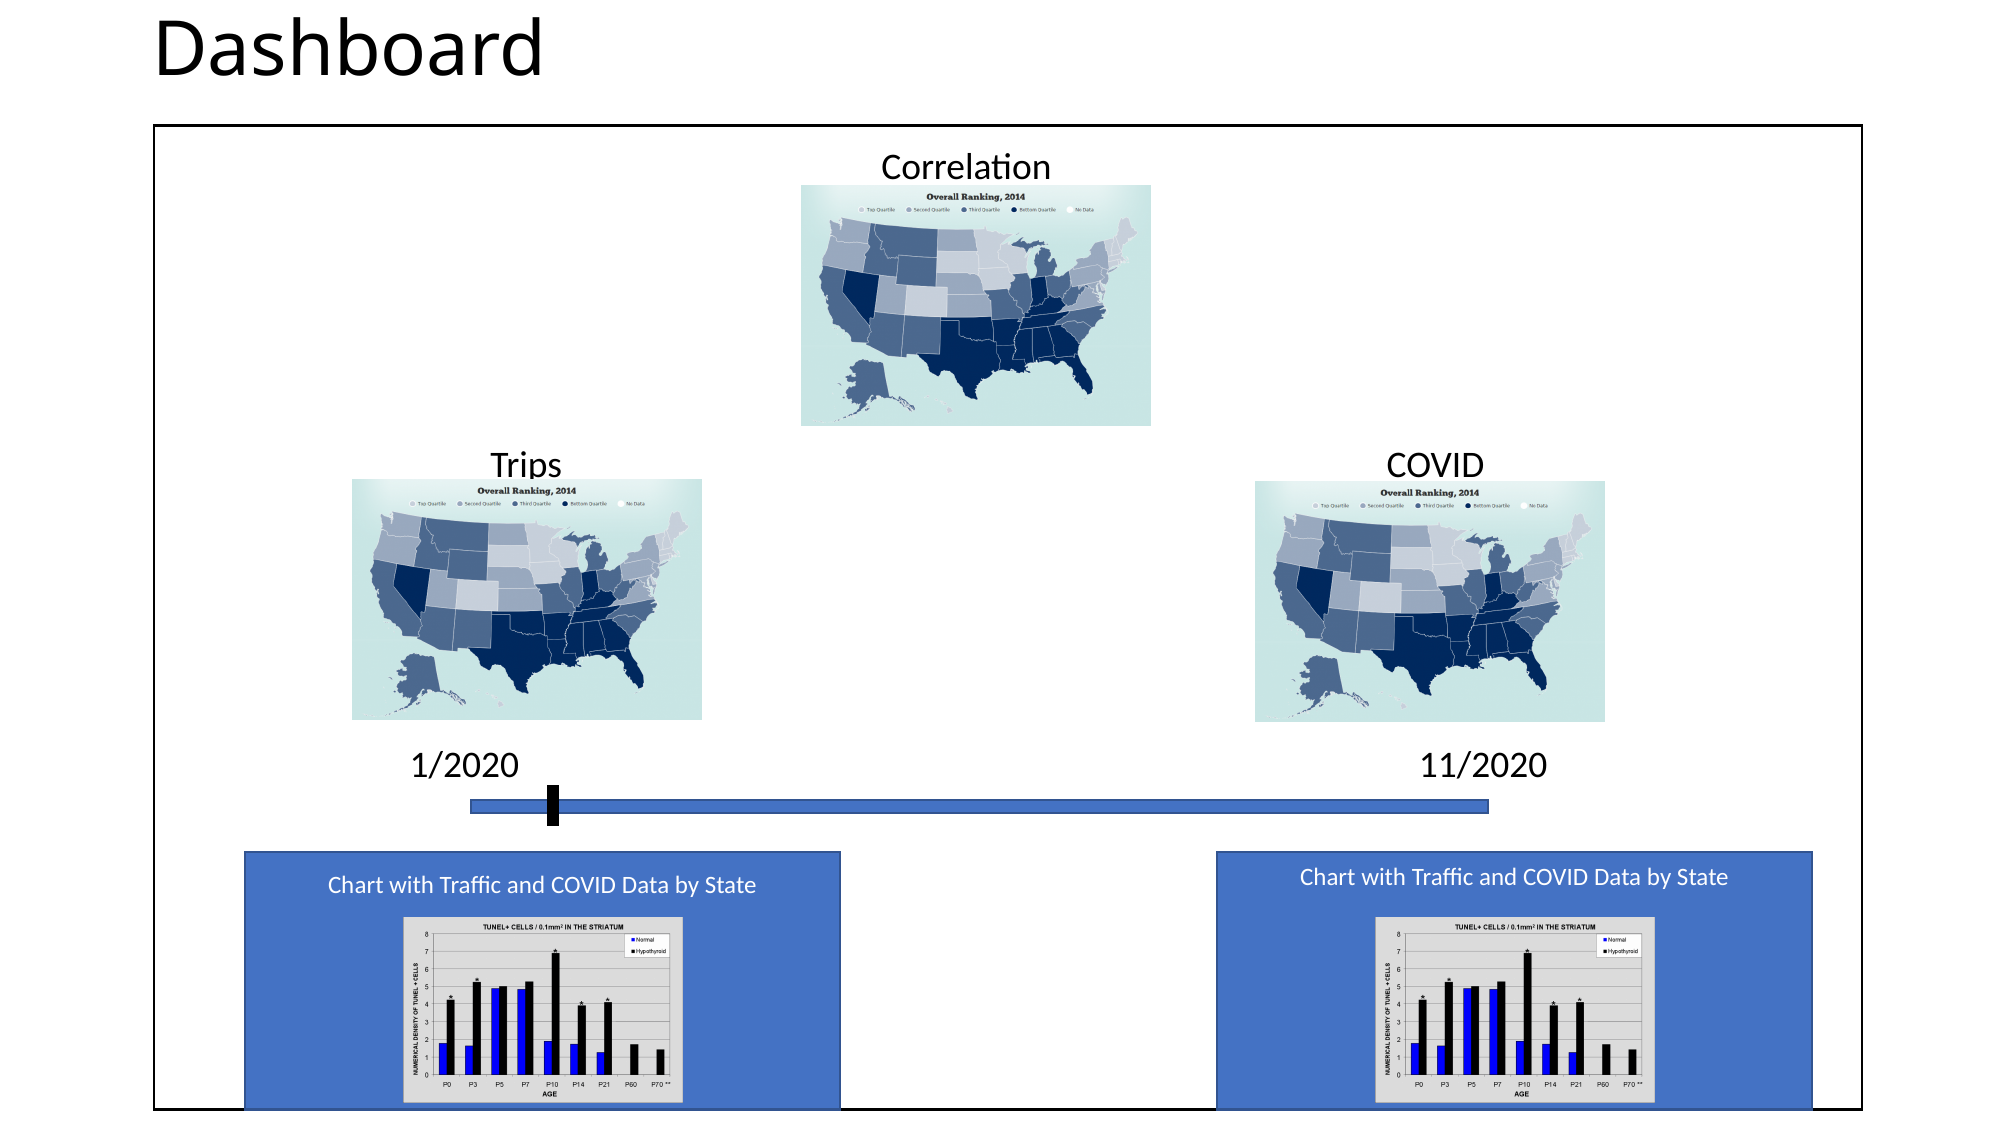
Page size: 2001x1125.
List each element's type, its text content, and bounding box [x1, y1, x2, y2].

title Dashboard [137, 2, 1863, 100]
text_box [153, 124, 1863, 1111]
text_box Correlation [866, 134, 1085, 184]
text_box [245, 432, 1813, 1110]
picture [801, 184, 1151, 426]
